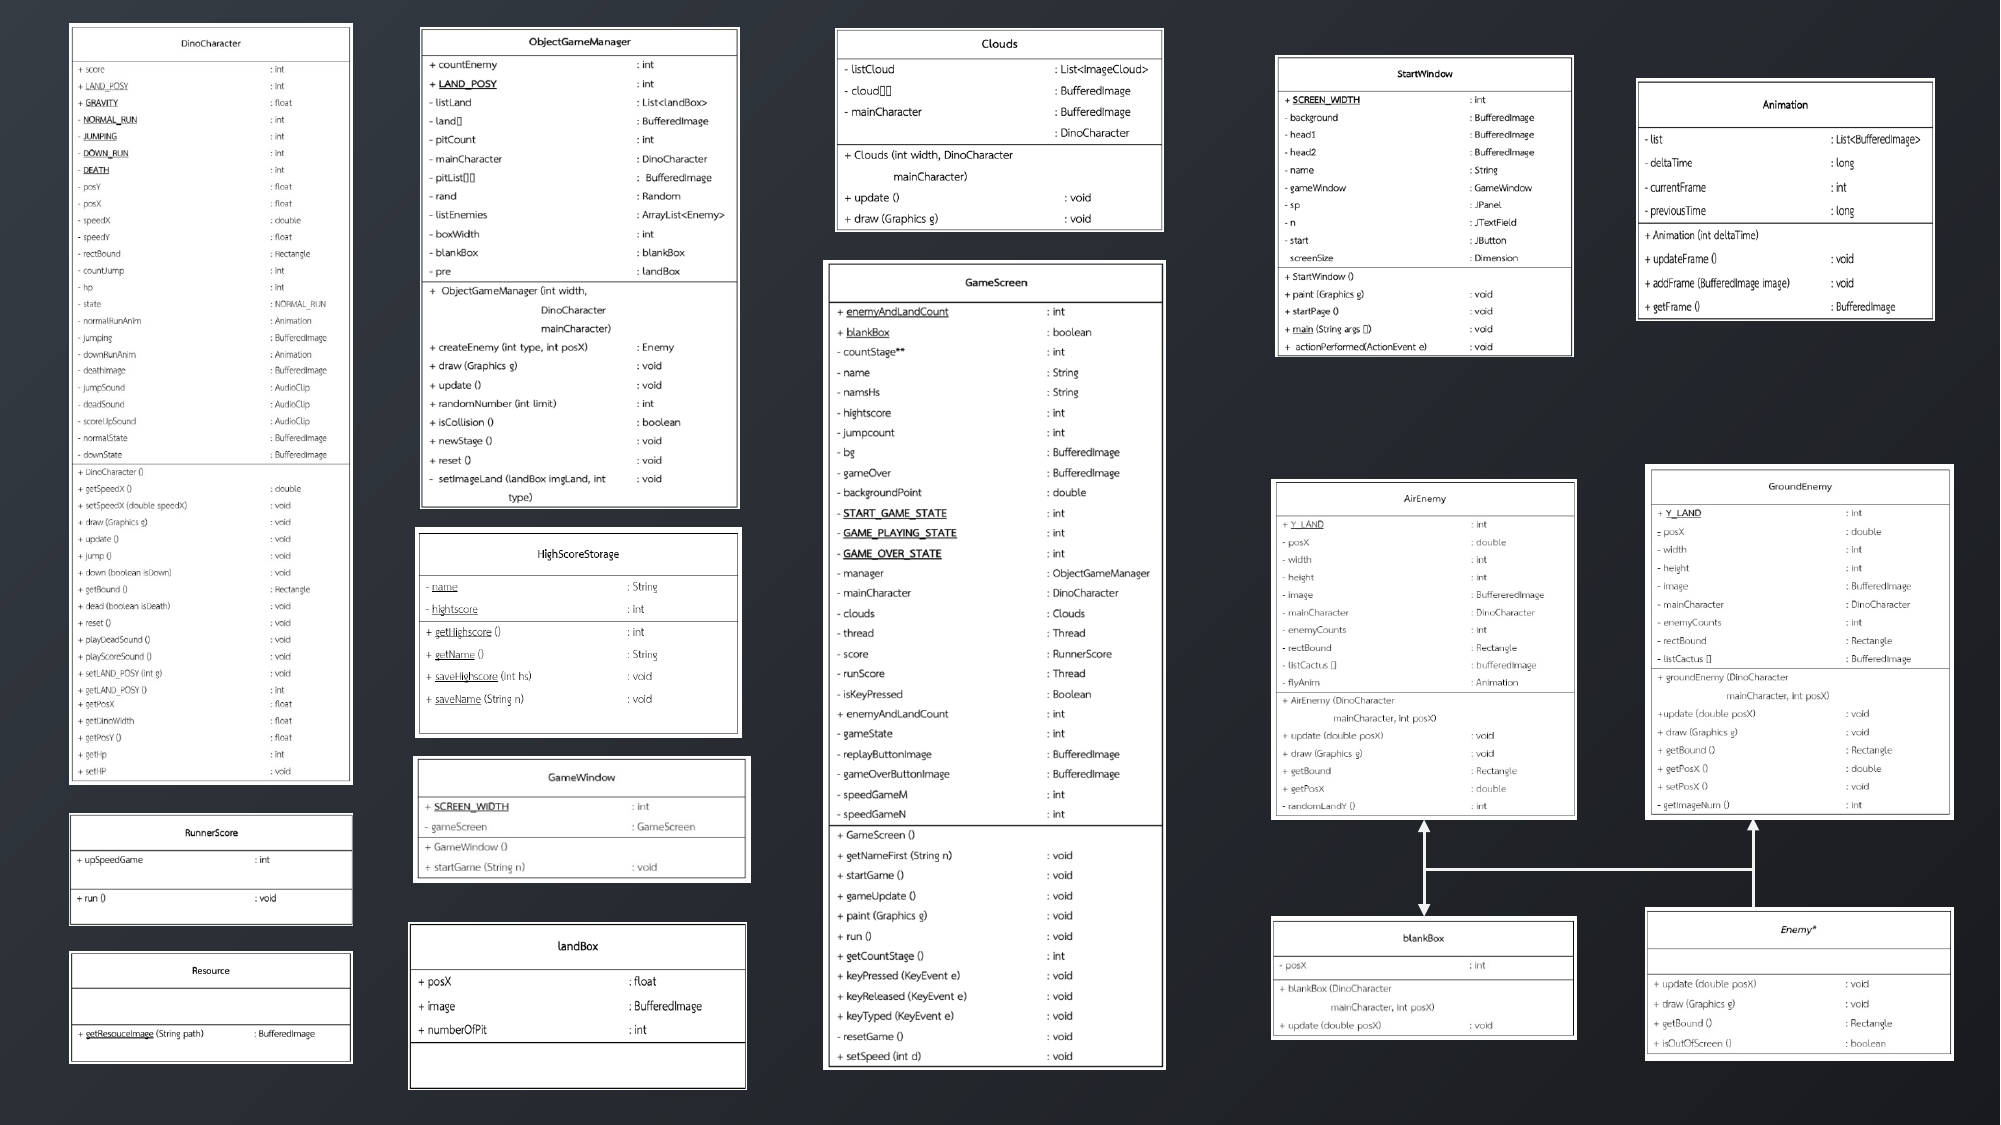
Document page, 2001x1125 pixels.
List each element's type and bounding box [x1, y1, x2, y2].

picture [1271, 916, 1577, 1040]
text_box [1424, 869, 1754, 917]
picture [420, 27, 740, 509]
picture [69, 23, 353, 785]
picture [1274, 55, 1574, 357]
picture [1645, 464, 1954, 820]
picture [1271, 479, 1577, 820]
picture [835, 28, 1164, 232]
picture [823, 260, 1166, 1070]
picture [1635, 78, 1935, 321]
picture [412, 756, 751, 883]
picture [415, 527, 742, 738]
picture [69, 951, 353, 1064]
picture [1645, 907, 1954, 1061]
picture [69, 813, 353, 926]
picture [408, 922, 747, 1090]
